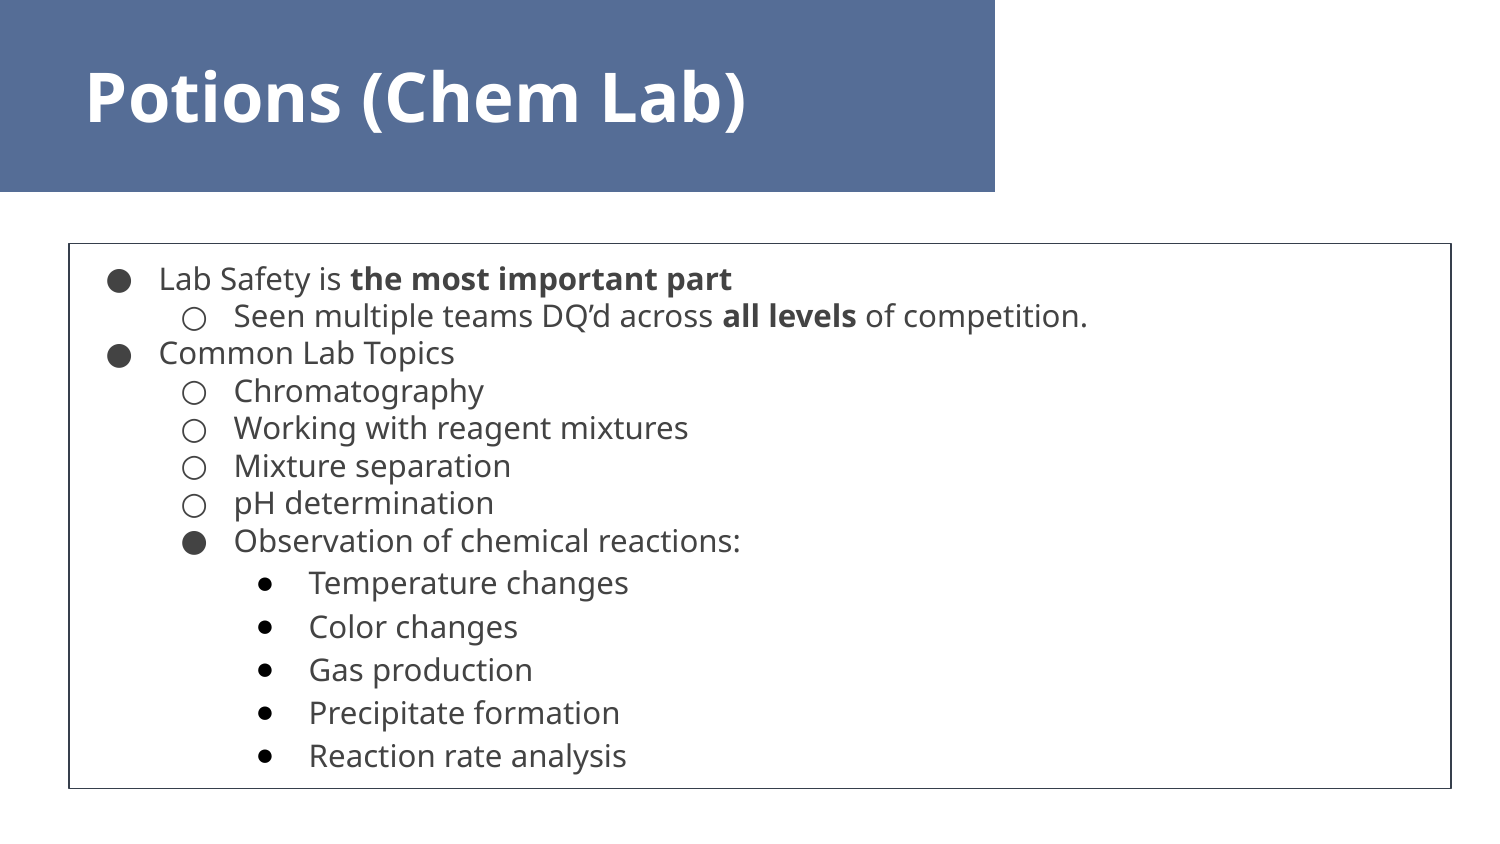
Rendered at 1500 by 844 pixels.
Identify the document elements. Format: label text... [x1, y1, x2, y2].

text_box [0, 0, 995, 192]
text_box Lab Safety is the most important part Seen multiple teams DQ’d across all levels of competition. Common Lab Topics Chromatography Working with reagent mixtures Mixture separation pH determination Observation of chemical reactions: Temperature changes Color changes Gas production Precipitate formation Reaction rate analysis [68, 243, 1451, 789]
title Potions (Chem Lab) [69, 39, 824, 211]
